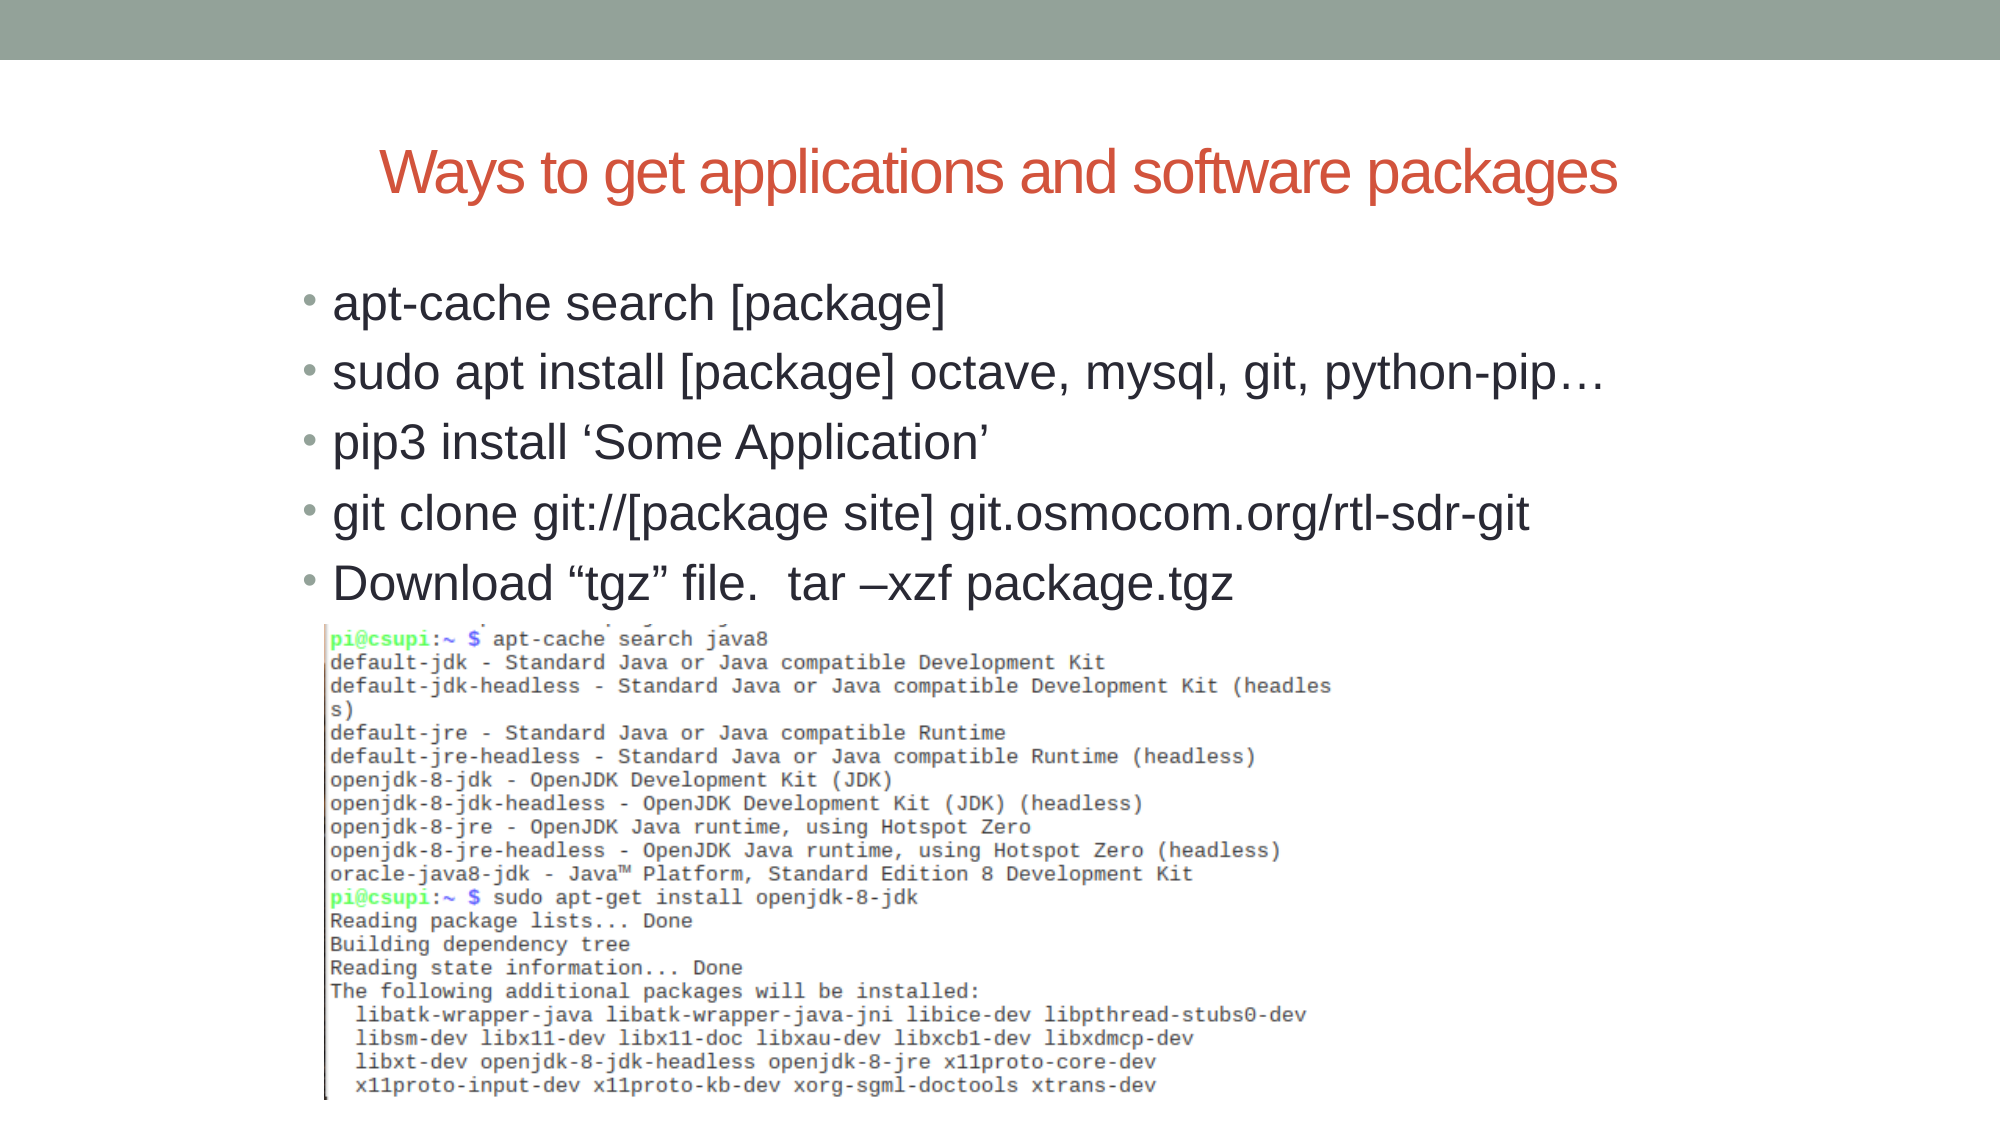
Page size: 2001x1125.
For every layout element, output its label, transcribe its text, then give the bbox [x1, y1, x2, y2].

picture [324, 624, 1332, 1101]
list apt-cache search [package] sudo apt install [package] octave, mysql, git, python-pip… pip3 install ‘Some Application’ git clone git://[package site] git.osmocom.org/rtl-sdr-git Download “tgz” file. tar –xzf package.tgz [287, 262, 1738, 1063]
title Ways to get applications and software packages [99, 87, 1900, 250]
